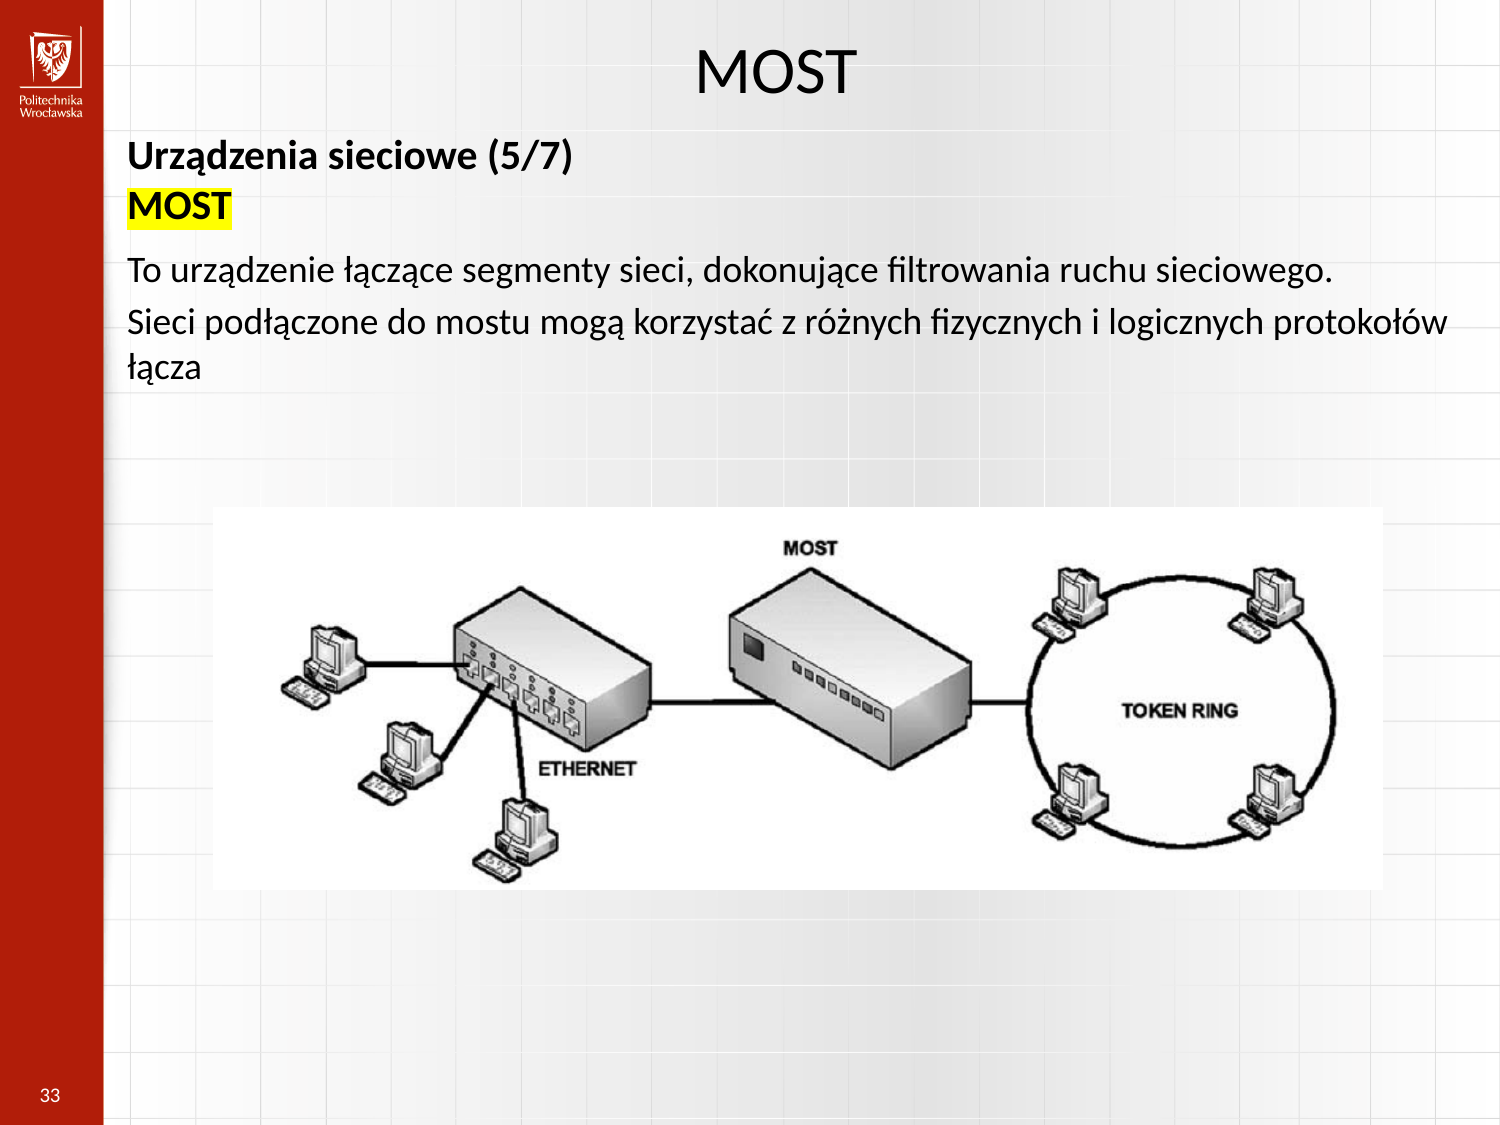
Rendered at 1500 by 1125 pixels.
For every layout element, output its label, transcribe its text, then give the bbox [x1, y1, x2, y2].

list To urządzenie łączące segmenty sieci, dokonujące filtrowania ruchu sieciowego. Sieci podłączone do mostu mogą korzystać z różnych fizycznych i logicznych protokołów łącza [112, 236, 1474, 542]
list MOST [679, 19, 1483, 1106]
picture [0, 0, 1500, 1125]
title Urządzenia sieciowe (5/7) MOST [112, 19, 656, 236]
